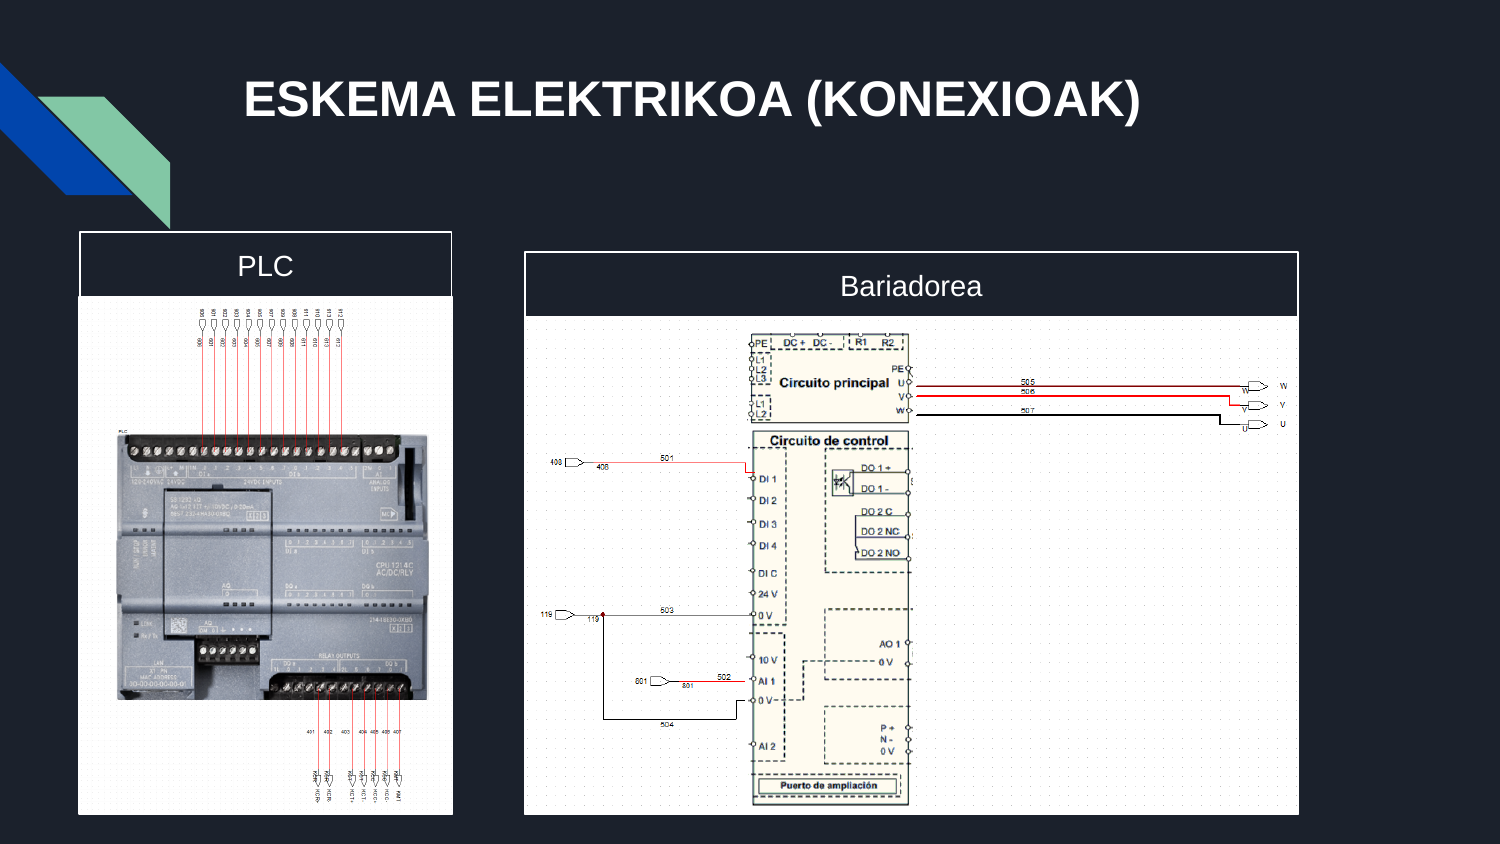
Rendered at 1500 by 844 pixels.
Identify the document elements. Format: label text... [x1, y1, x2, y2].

list ESKEMA ELEKTRIKOA (KONEXIOAK) [115, 42, 1270, 173]
picture [79, 297, 452, 814]
text_box Bariadorea [525, 251, 1298, 317]
text_box PLC [79, 231, 452, 297]
picture [524, 317, 1299, 814]
